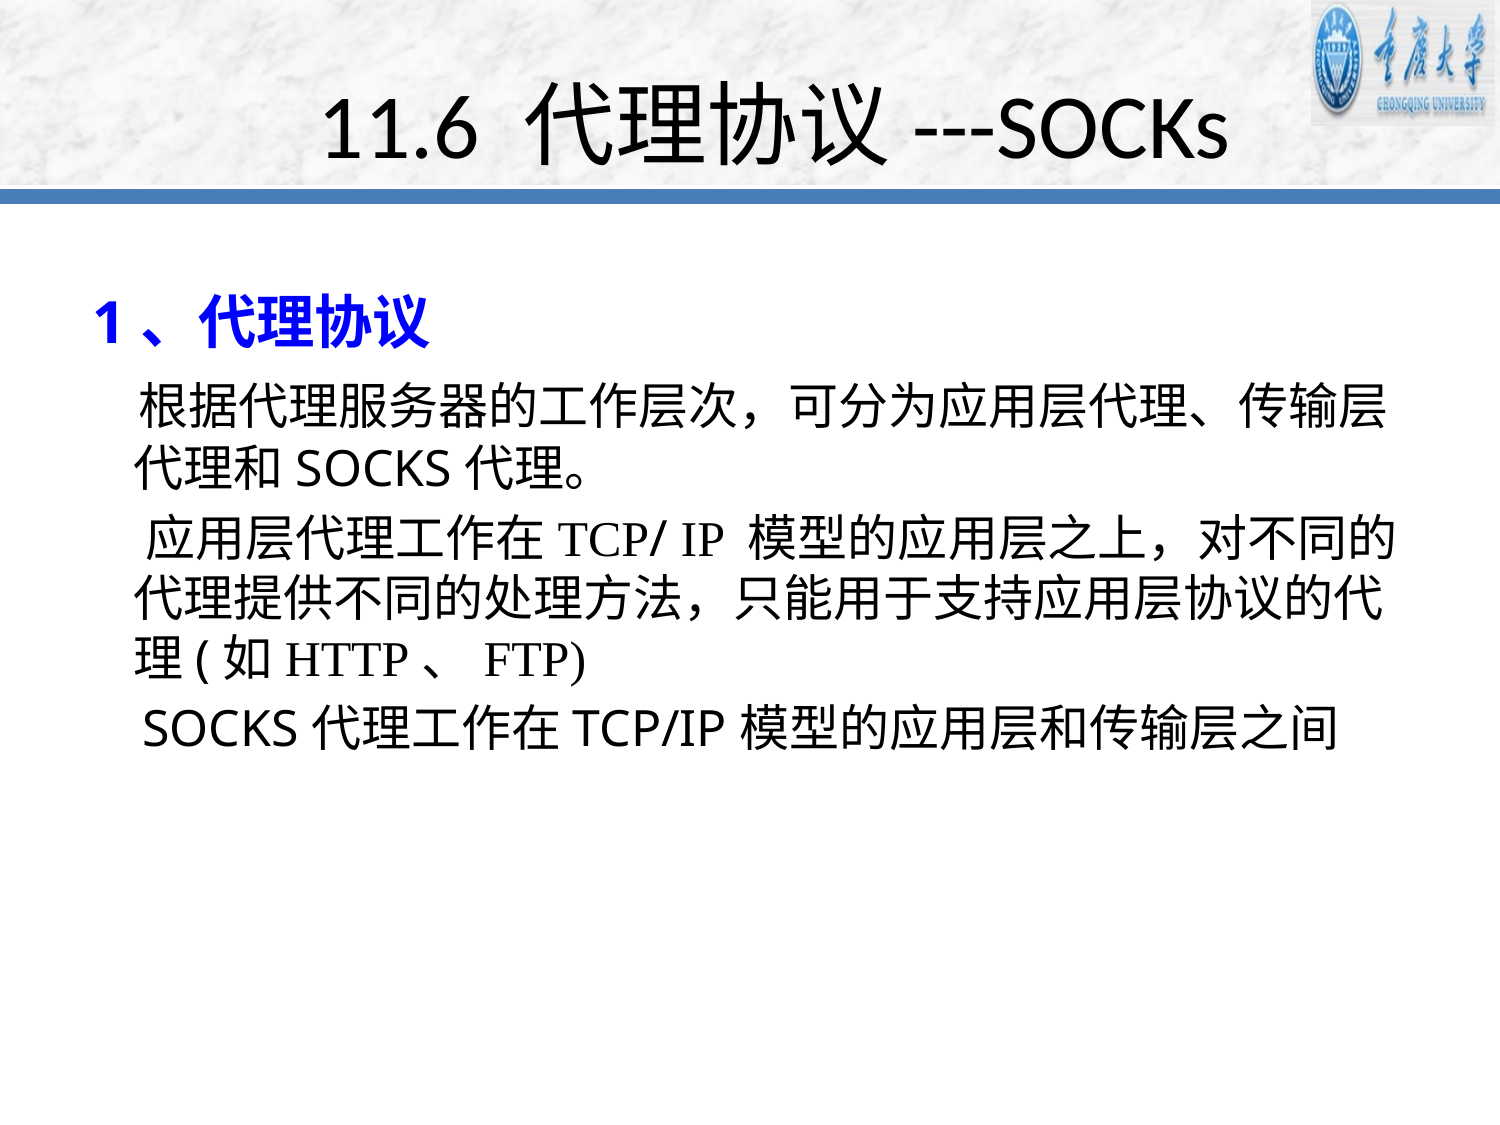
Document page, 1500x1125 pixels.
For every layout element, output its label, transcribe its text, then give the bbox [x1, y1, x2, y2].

title 11.6 代理协议---SOCKs [135, 37, 1414, 207]
list 1、代理协议 根据代理服务器的工作层次，可分为应用层代理、传输层代理和SOCKS代理。 应用层代理工作在TCP/ IP 模型的应用层之上，对不同的代理提供不同的处理方法，只能用于支持应用层协议的代理(如HTTP、FTP) SOCKS代理工作在TCP/IP模型的应用层和传输层之间 [62, 277, 1438, 828]
picture [1311, 0, 1495, 126]
